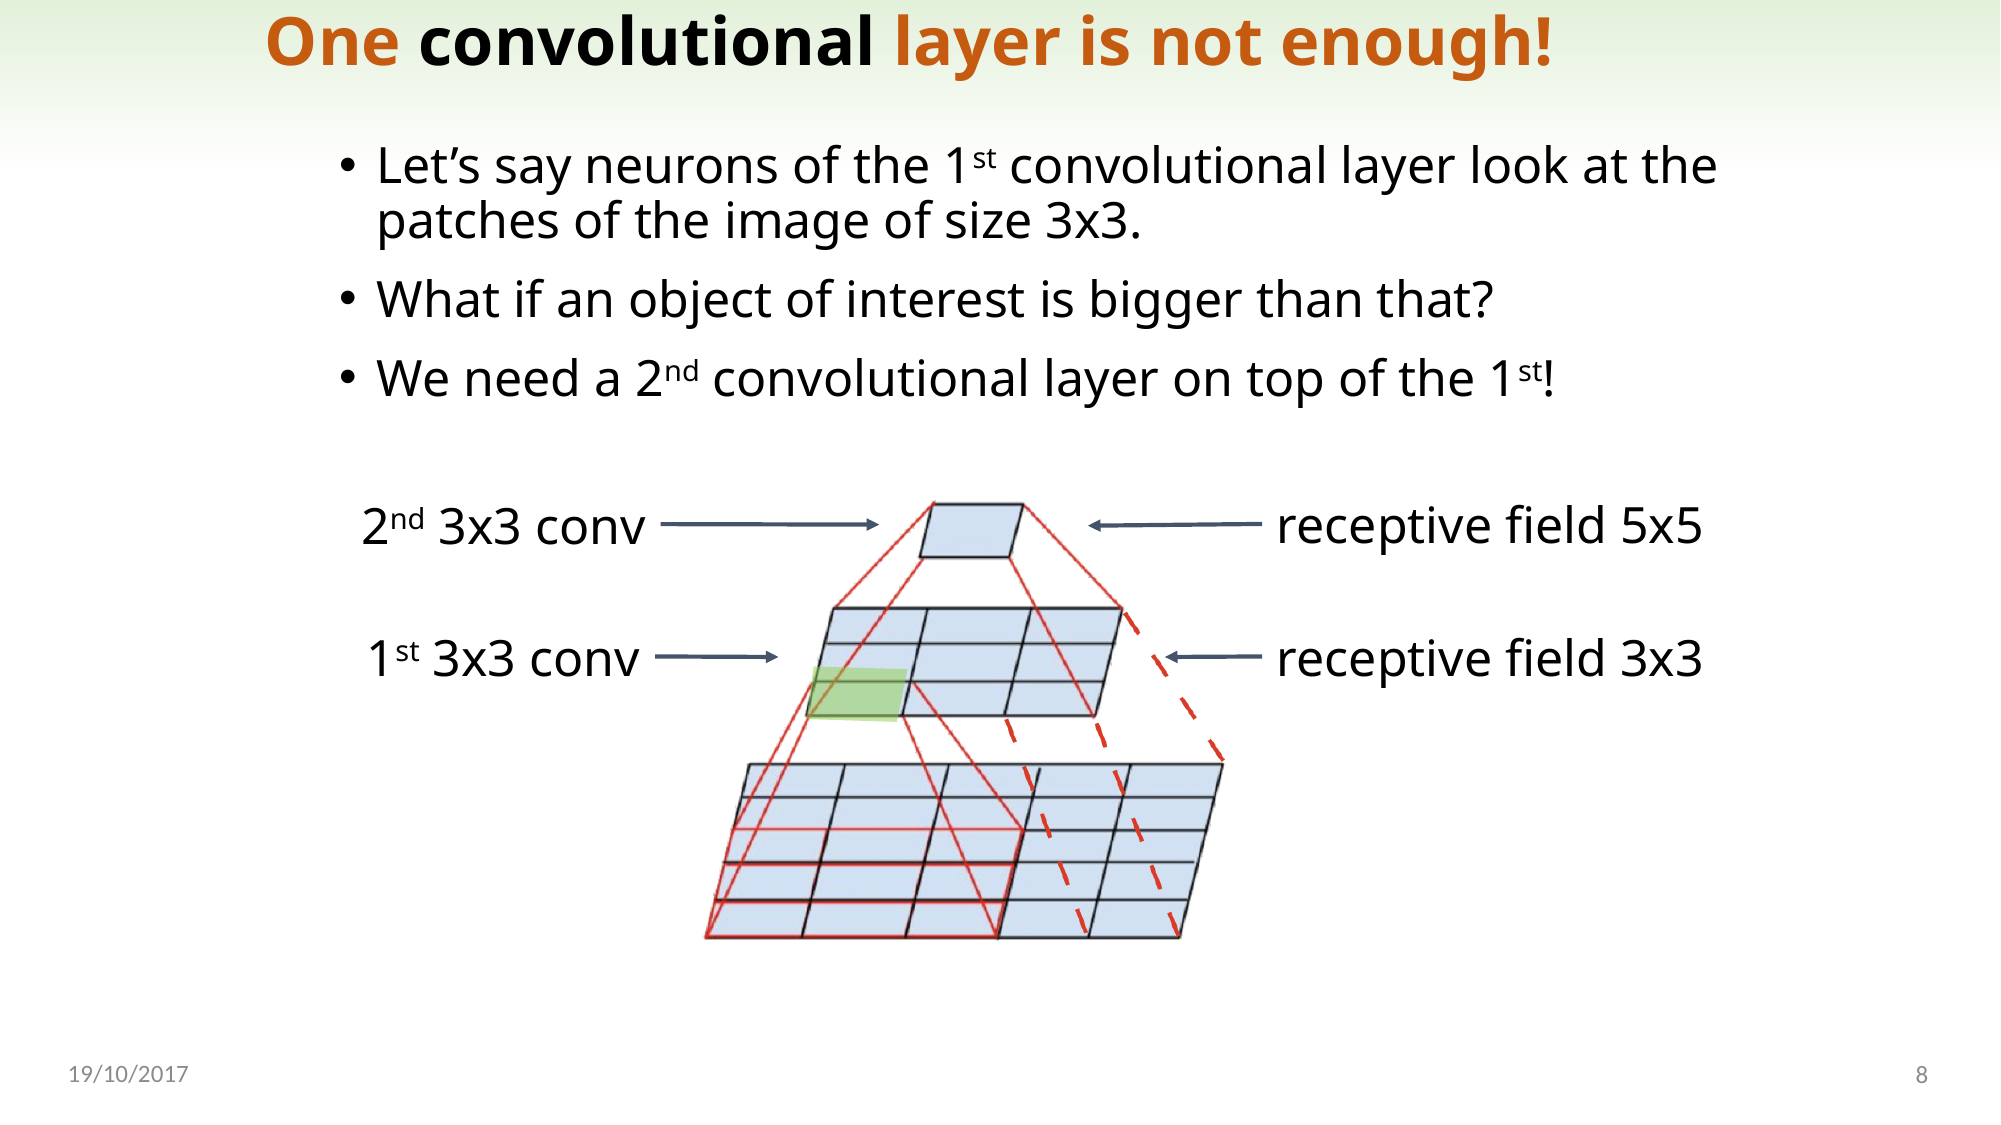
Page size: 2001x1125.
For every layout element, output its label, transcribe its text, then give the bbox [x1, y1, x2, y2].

text_box receptive field 3x3 [1262, 619, 1719, 694]
list Let’s say neurons of the 1st convolutional layer look at the patches of the image of size 3x3. What if an object of interest is bigger than that? We need a 2nd convolutional layer on top of the 1st! [324, 132, 1772, 516]
text_box receptive field 5x5 [1262, 486, 1719, 562]
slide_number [52, 1042, 503, 1103]
text_box 1st 3x3 conv [352, 619, 655, 694]
picture [692, 479, 1232, 972]
title One convolutional layer is not enough! [249, 0, 1750, 102]
slide_number 8 [1493, 1044, 1944, 1104]
text_box 2nd 3x3 conv [346, 486, 661, 562]
